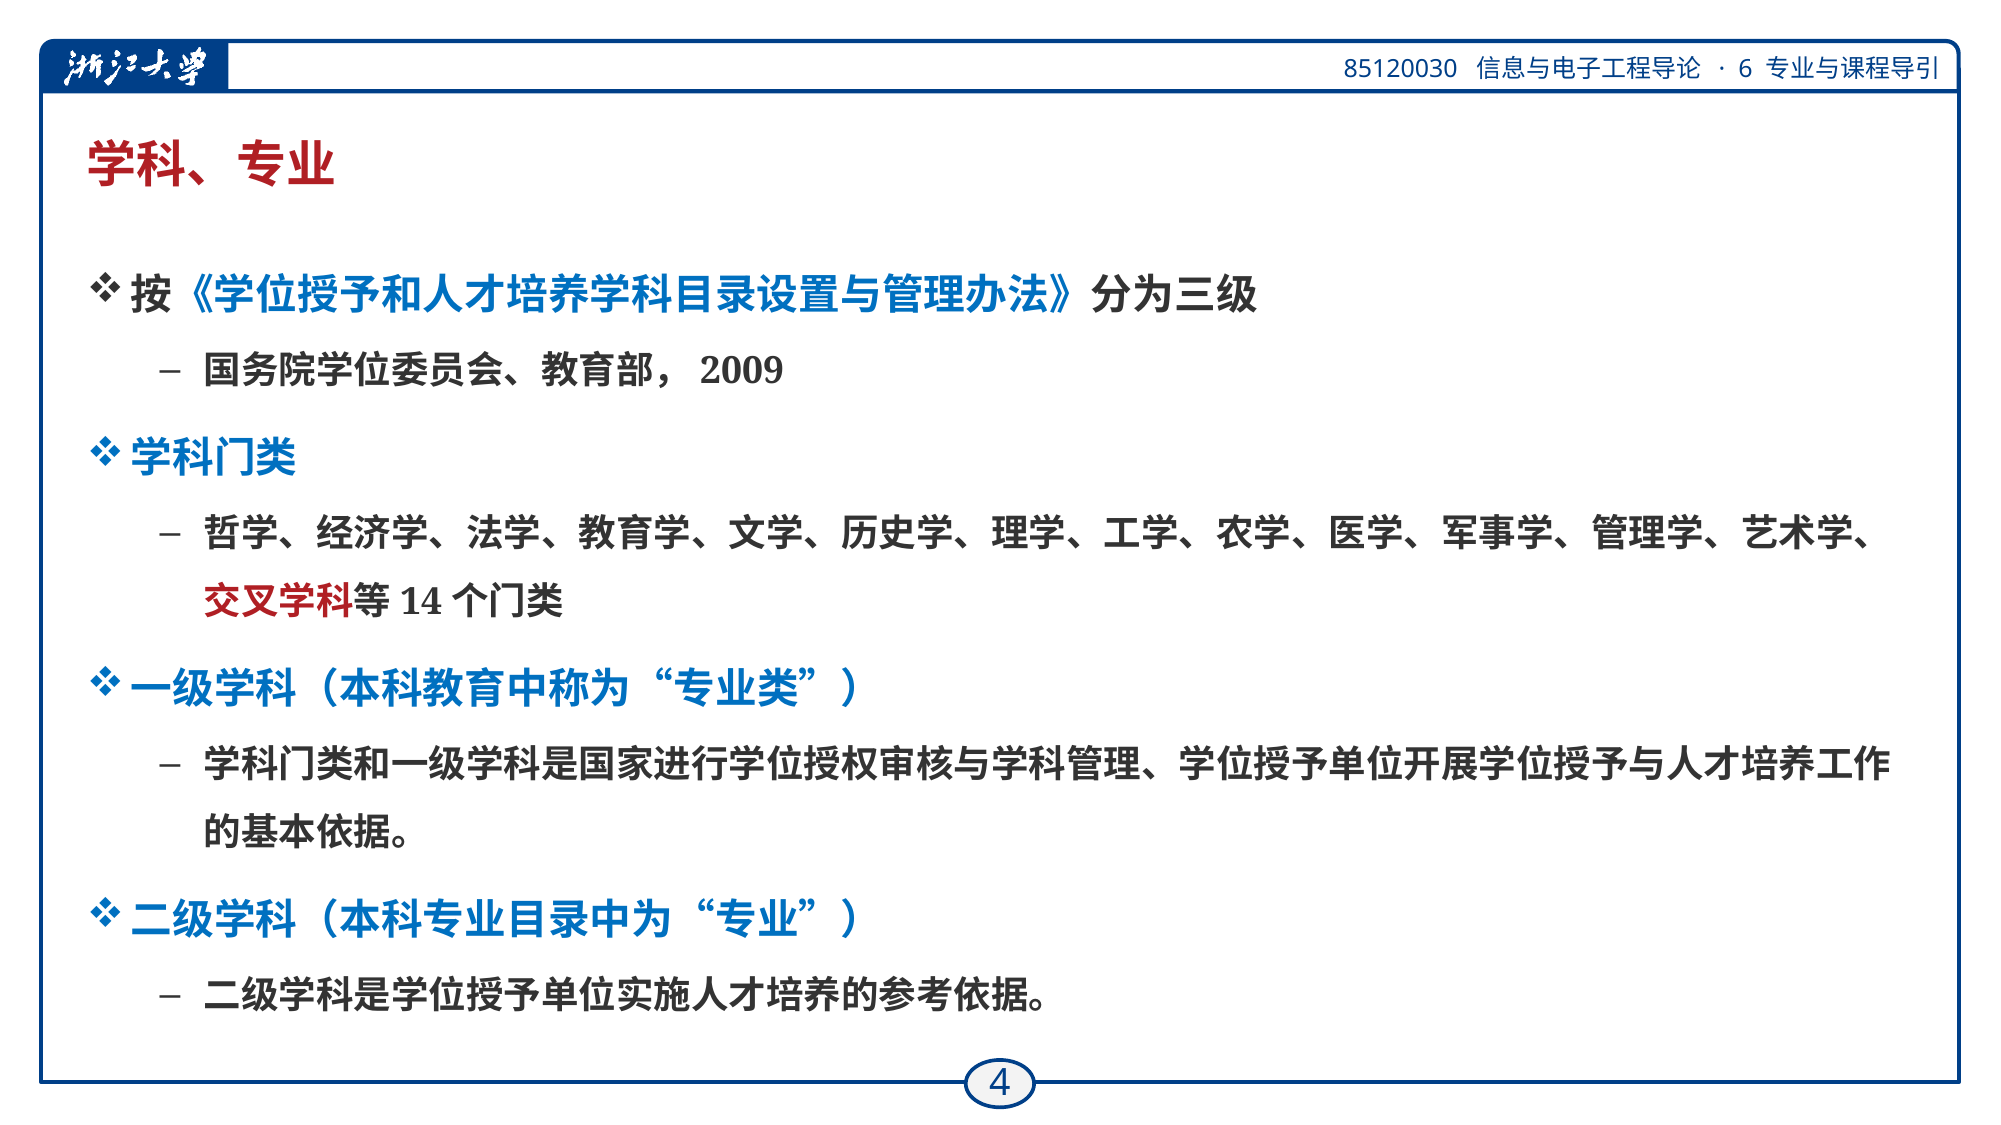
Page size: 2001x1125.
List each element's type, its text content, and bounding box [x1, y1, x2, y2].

title 学科、专业 [72, 125, 1926, 198]
picture [55, 39, 215, 91]
list 按《学位授予和人才培养学科目录设置与管理办法》分为三级 国务院学位委员会、教育部，2009 学科门类 哲学、经济学、法学、教育学、文学、历史学、理学、工学、农学、医学、军事学、管理学、艺术学、交叉学科等14个门类 一级学科（本科教育中称为“专业类”） 学科门类和一级学科是国家进行学位授权审核与学科管理、学位授予单位开展学位授予与人才培养工作的基本依据。 二级学科（本科专业目录中为“专业”） 二级学科是学位授予单位实施人才培养的参考依据。 [72, 235, 1926, 1045]
